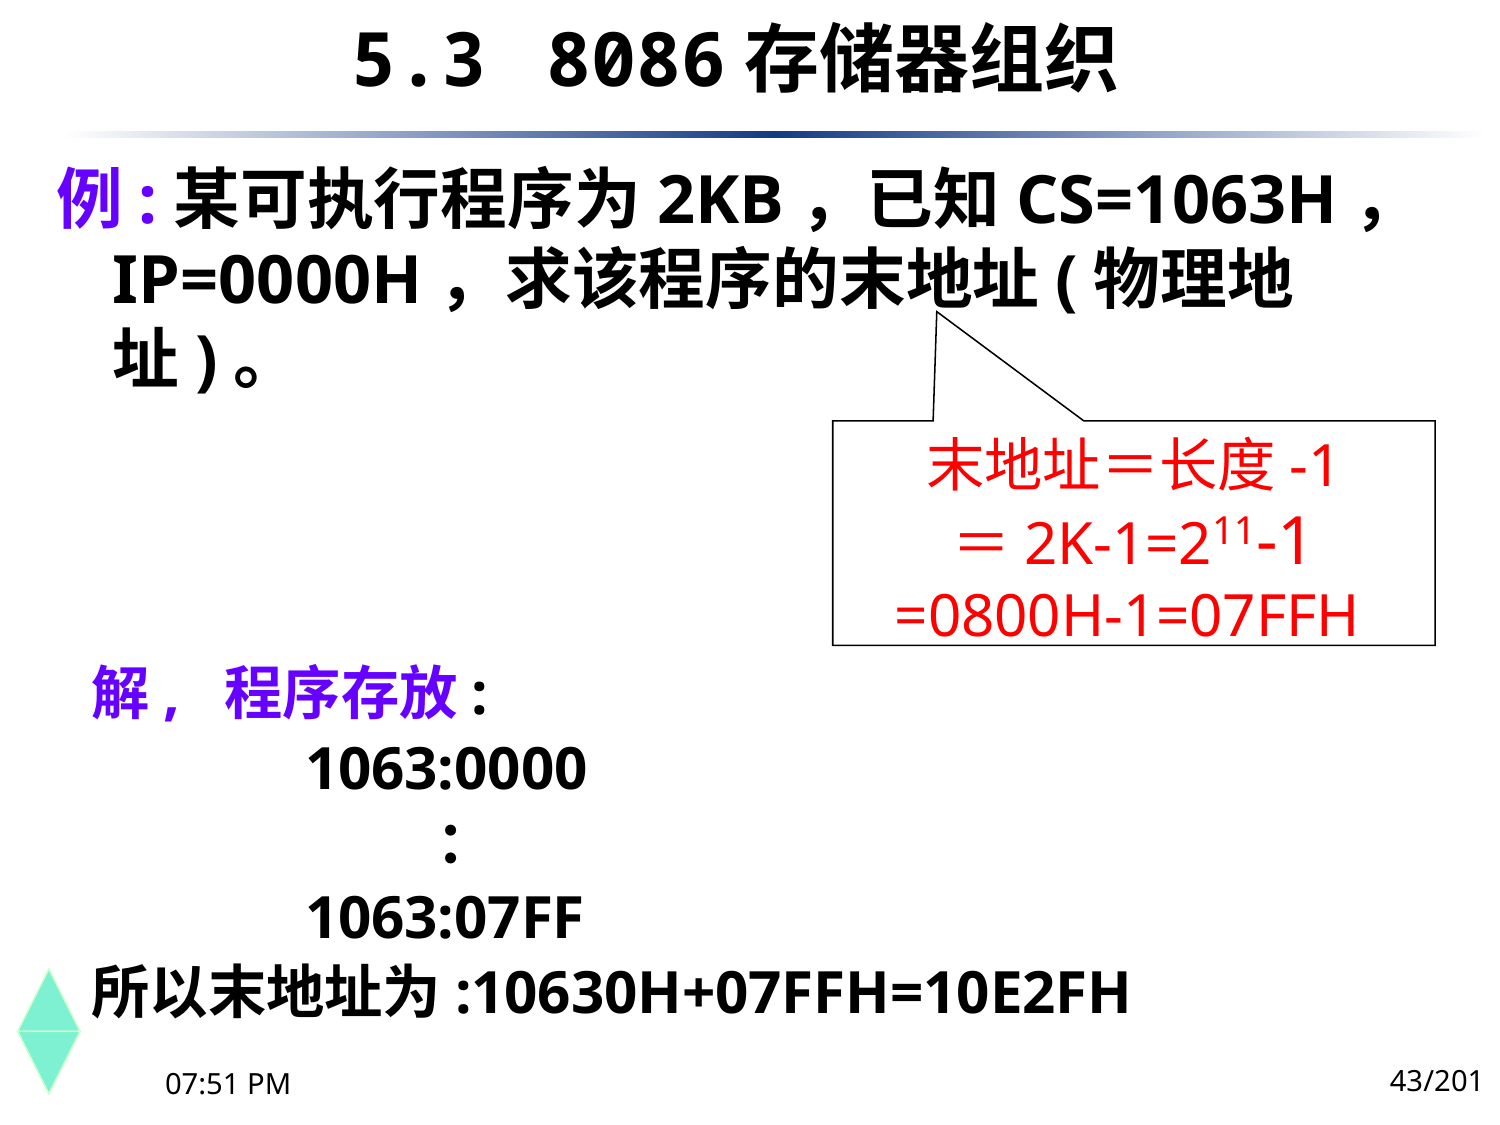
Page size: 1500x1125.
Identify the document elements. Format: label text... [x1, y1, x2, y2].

text_box 解, 程序存放: 1063:0000 ： 1063:07FF 所以末地址为:10630H+07FFH=10E2FH [76, 656, 1452, 1059]
list 例:某可执行程序为2KB，已知CS=1063H，IP=0000H，求该程序的末地址(物理地址)。 [41, 148, 1459, 350]
text_box 5.3 8086存储器组织 [336, 11, 1152, 102]
slide_number 43/201 [1186, 1034, 1500, 1111]
text_box 末地址＝长度-1 ＝2K-1=211-1 =0800H-1=07FFH [832, 311, 1436, 646]
slide_number 下午8时26分 [149, 1059, 463, 1113]
